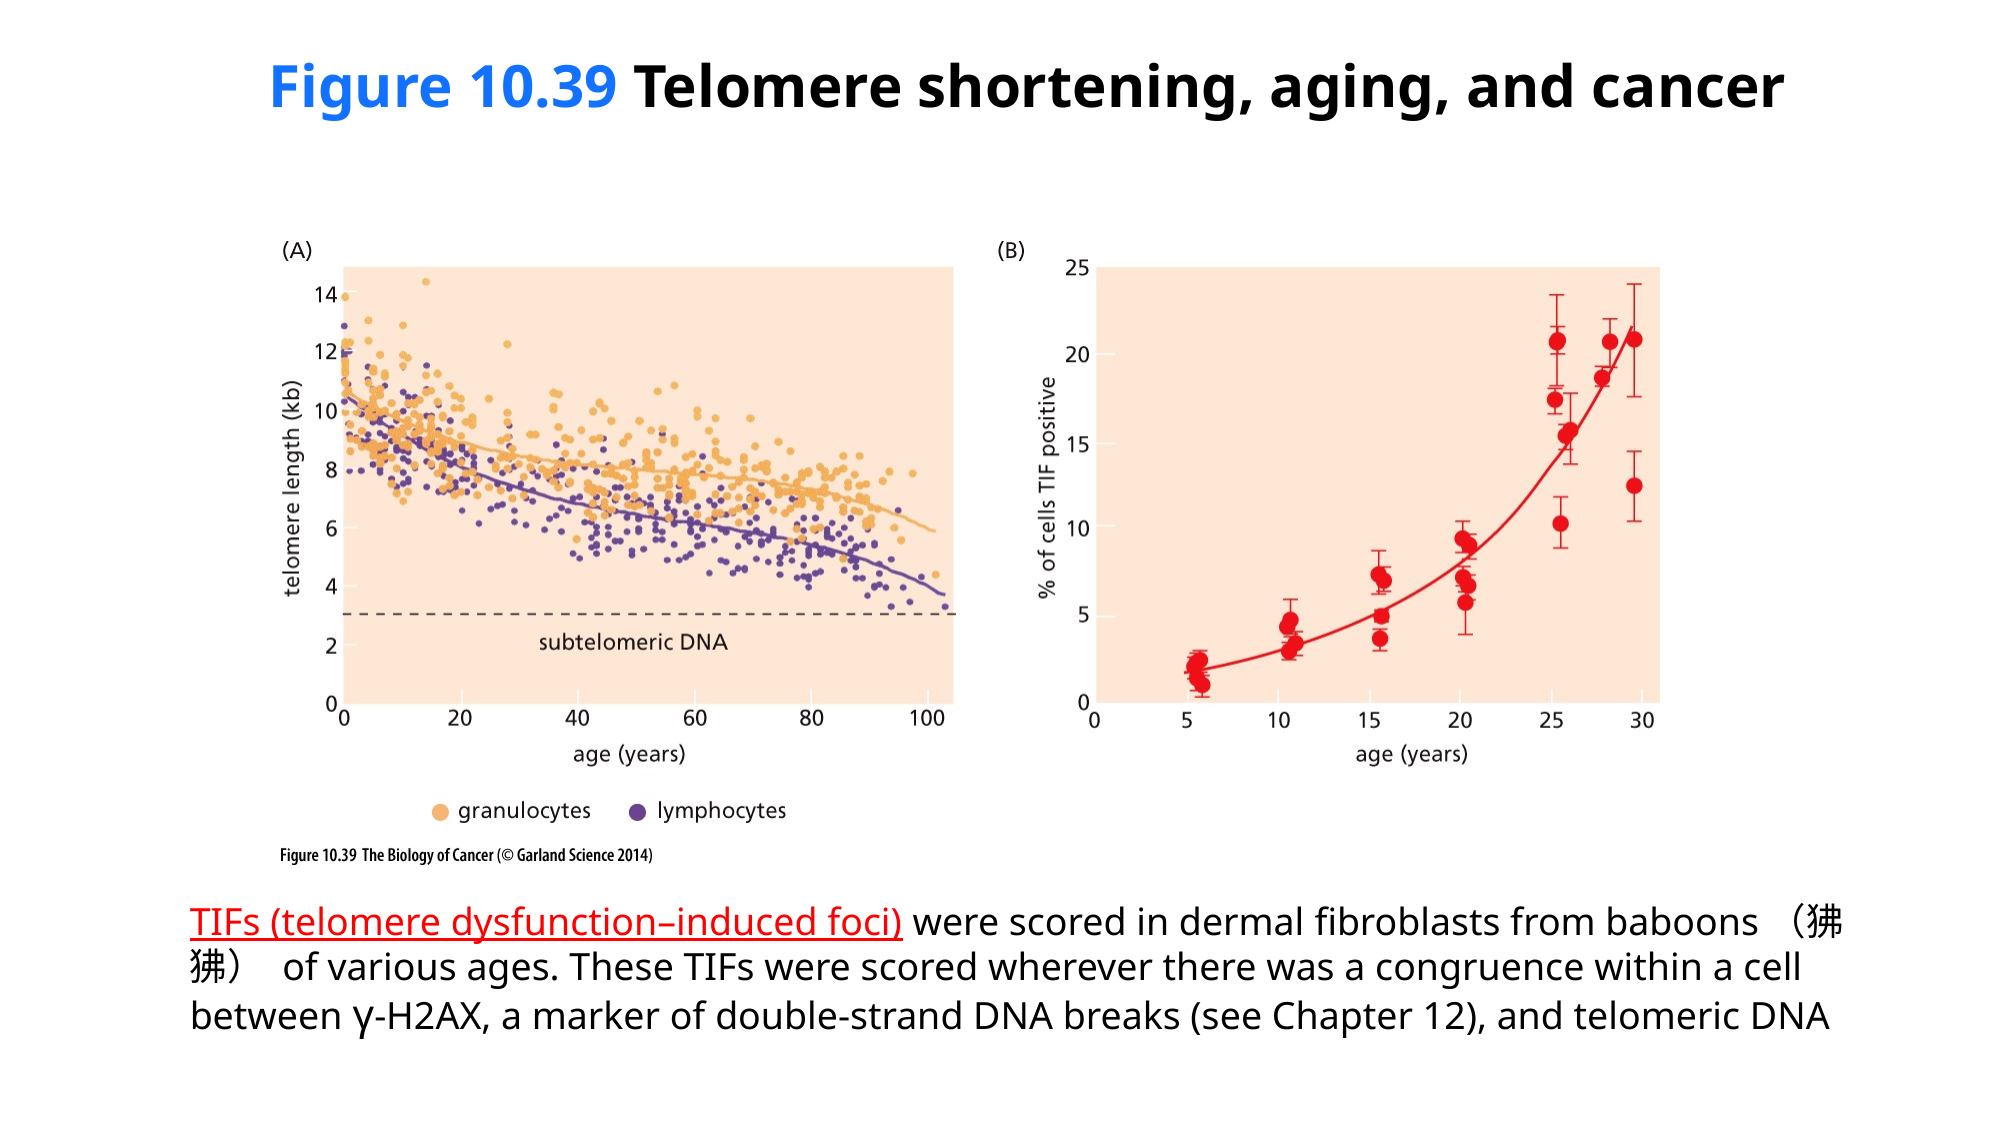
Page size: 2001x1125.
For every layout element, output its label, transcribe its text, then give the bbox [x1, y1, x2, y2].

text_box Figure 10.39 Telomere shortening, aging, and cancer [253, 42, 1817, 127]
picture [272, 231, 1670, 869]
text_box TIFs (telomere dysfunction–induced foci) were scored in dermal fibroblasts from baboons（狒狒） of various ages. These TIFs were scored wherever there was a congruence within a cell between γ-H2AX, a marker of double-strand DNA breaks (see Chapter 12), and telomeric DNA [175, 890, 1896, 1046]
